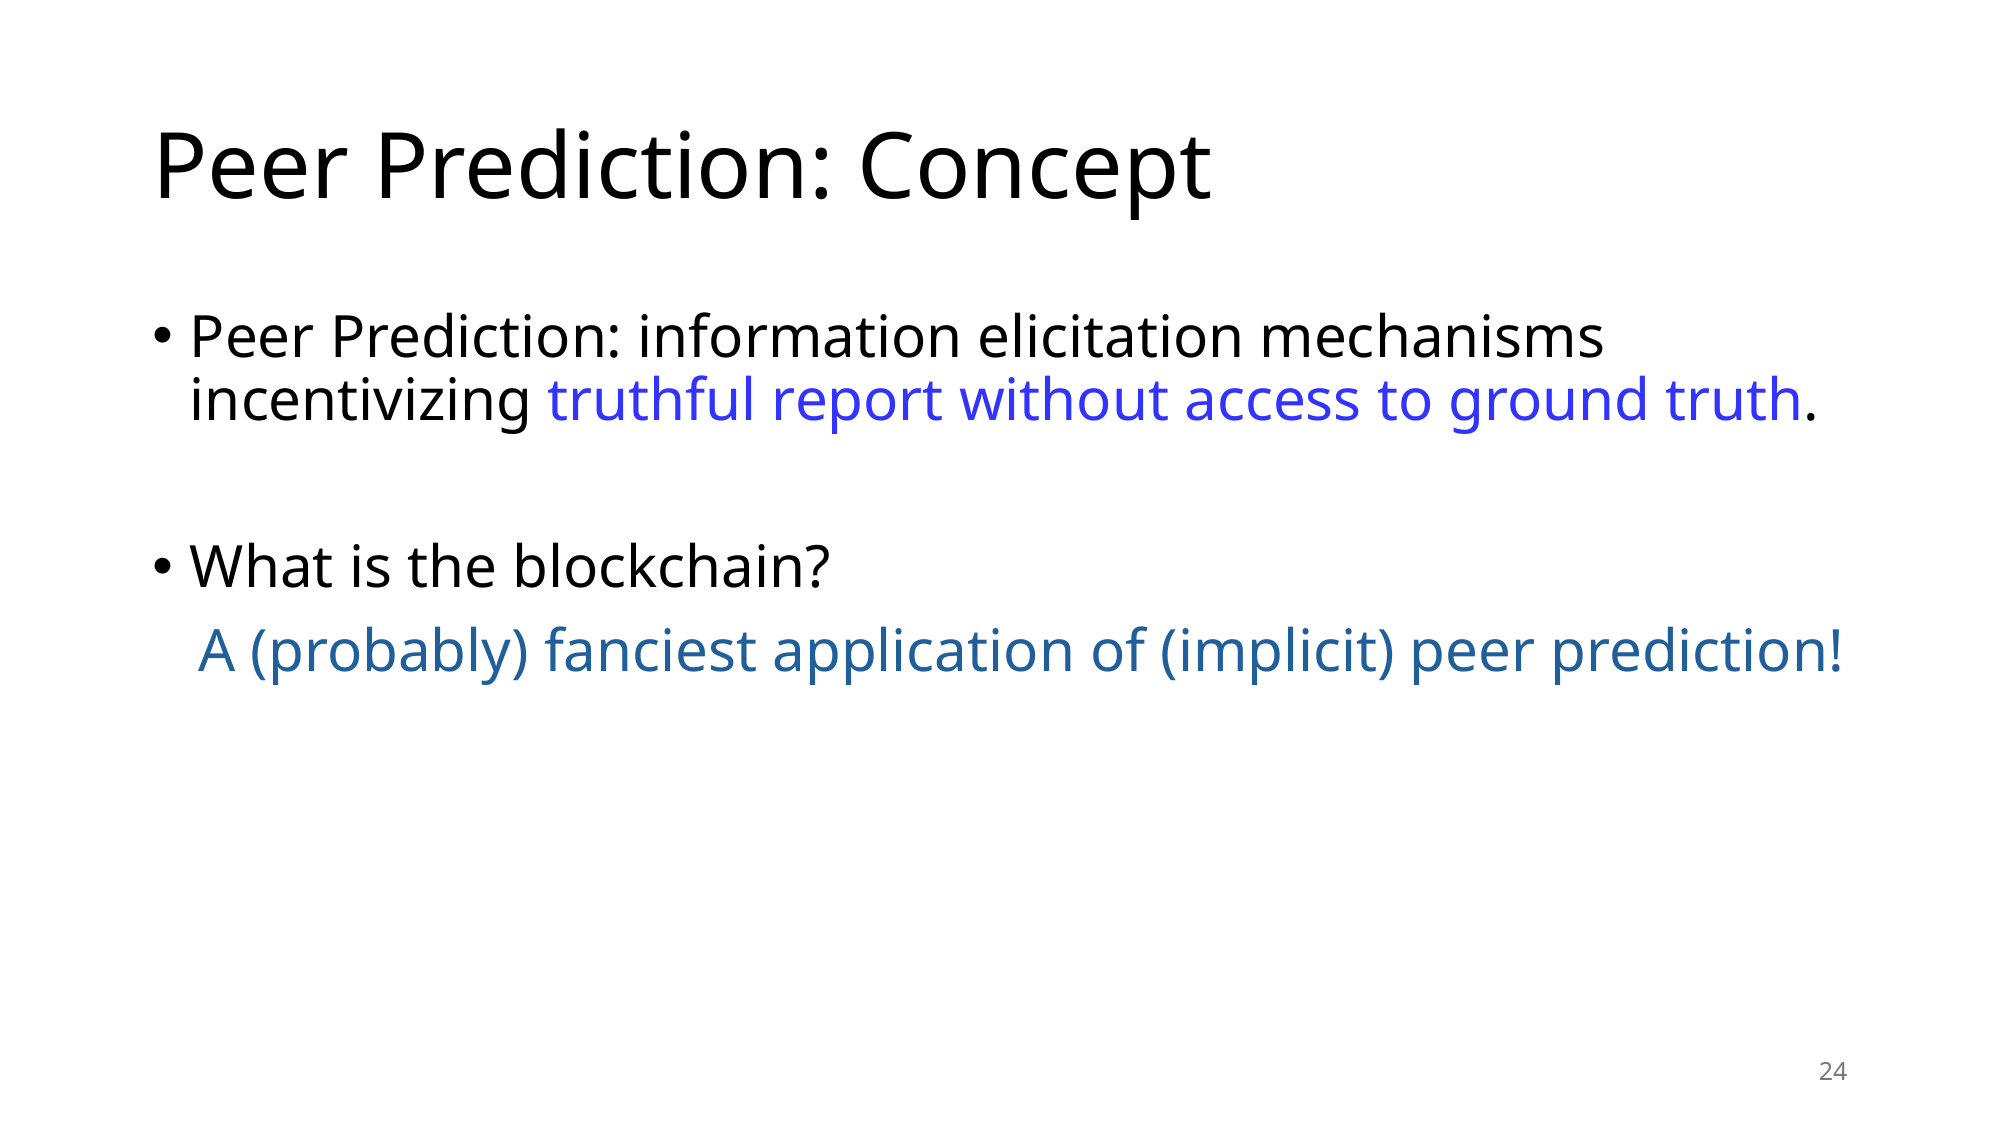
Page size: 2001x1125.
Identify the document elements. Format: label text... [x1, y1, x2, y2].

list Peer Prediction: information elicitation mechanisms incentivizing truthful report without access to ground truth. What is the blockchain? A (probably) fanciest application of (implicit) peer prediction! [137, 299, 1863, 1014]
slide_number 24 [1412, 1042, 1863, 1103]
title Peer Prediction: Concept [137, 59, 1863, 278]
